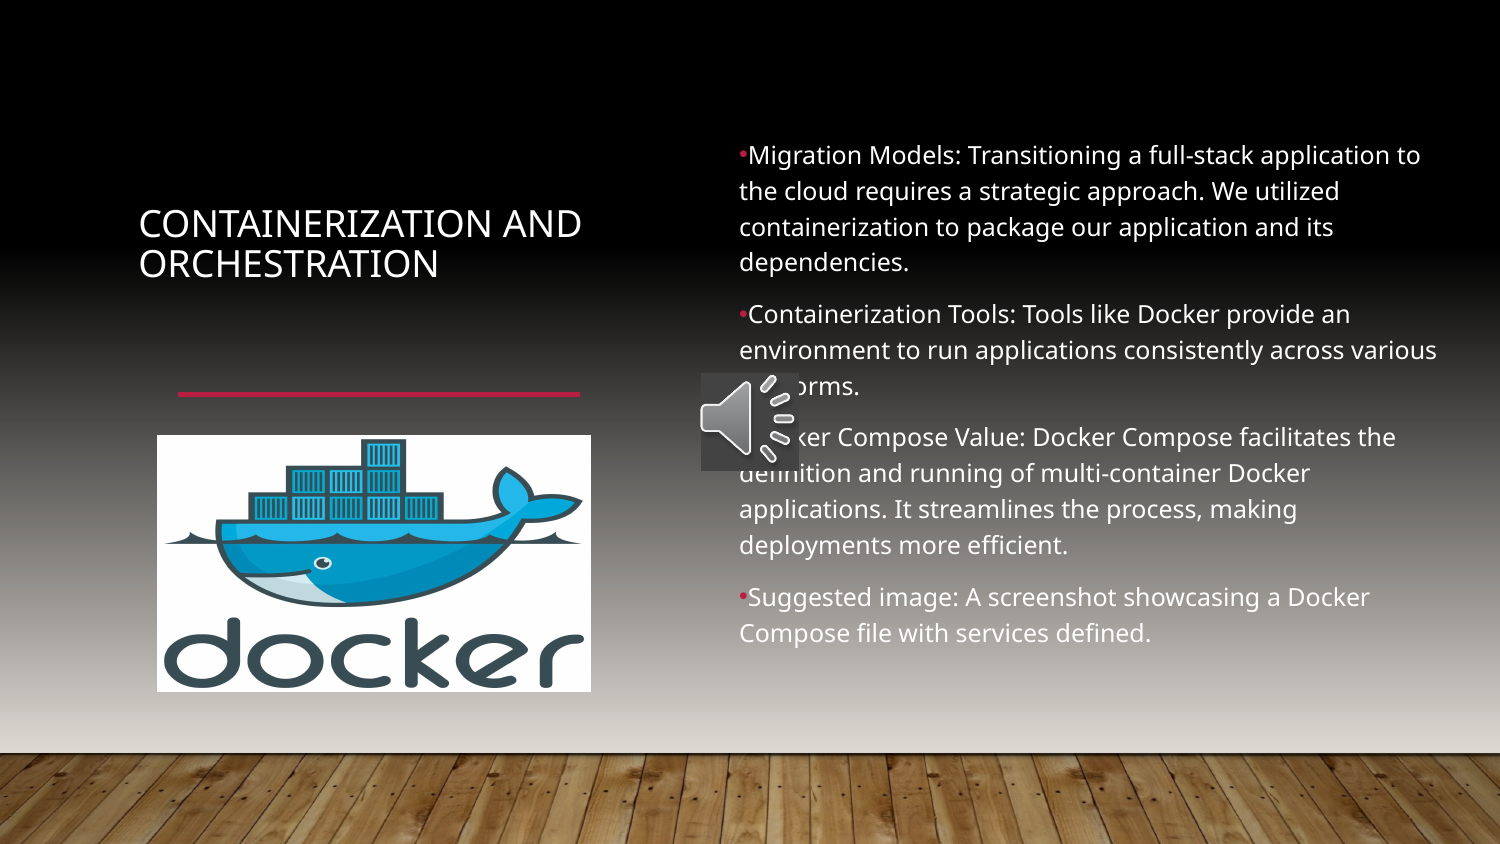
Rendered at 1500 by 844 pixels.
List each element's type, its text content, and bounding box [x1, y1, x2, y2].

picture [0, 753, 1500, 844]
title Containerization and Orchestration [123, 152, 625, 339]
list Migration Models: Transitioning a full-stack application to the cloud requires a strategic approach. We utilized containerization to package our application and its dependencies. Containerization Tools: Tools like Docker provide an environment to run applications consistently across various platforms. Docker Compose Value: Docker Compose facilitates the definition and running of multi-container Docker applications. It streamlines the process, making deployments more efficient. Suggested image: A screenshot showcasing a Docker Compose file with services defined. [724, 101, 1473, 680]
picture [699, 371, 801, 473]
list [157, 435, 591, 692]
